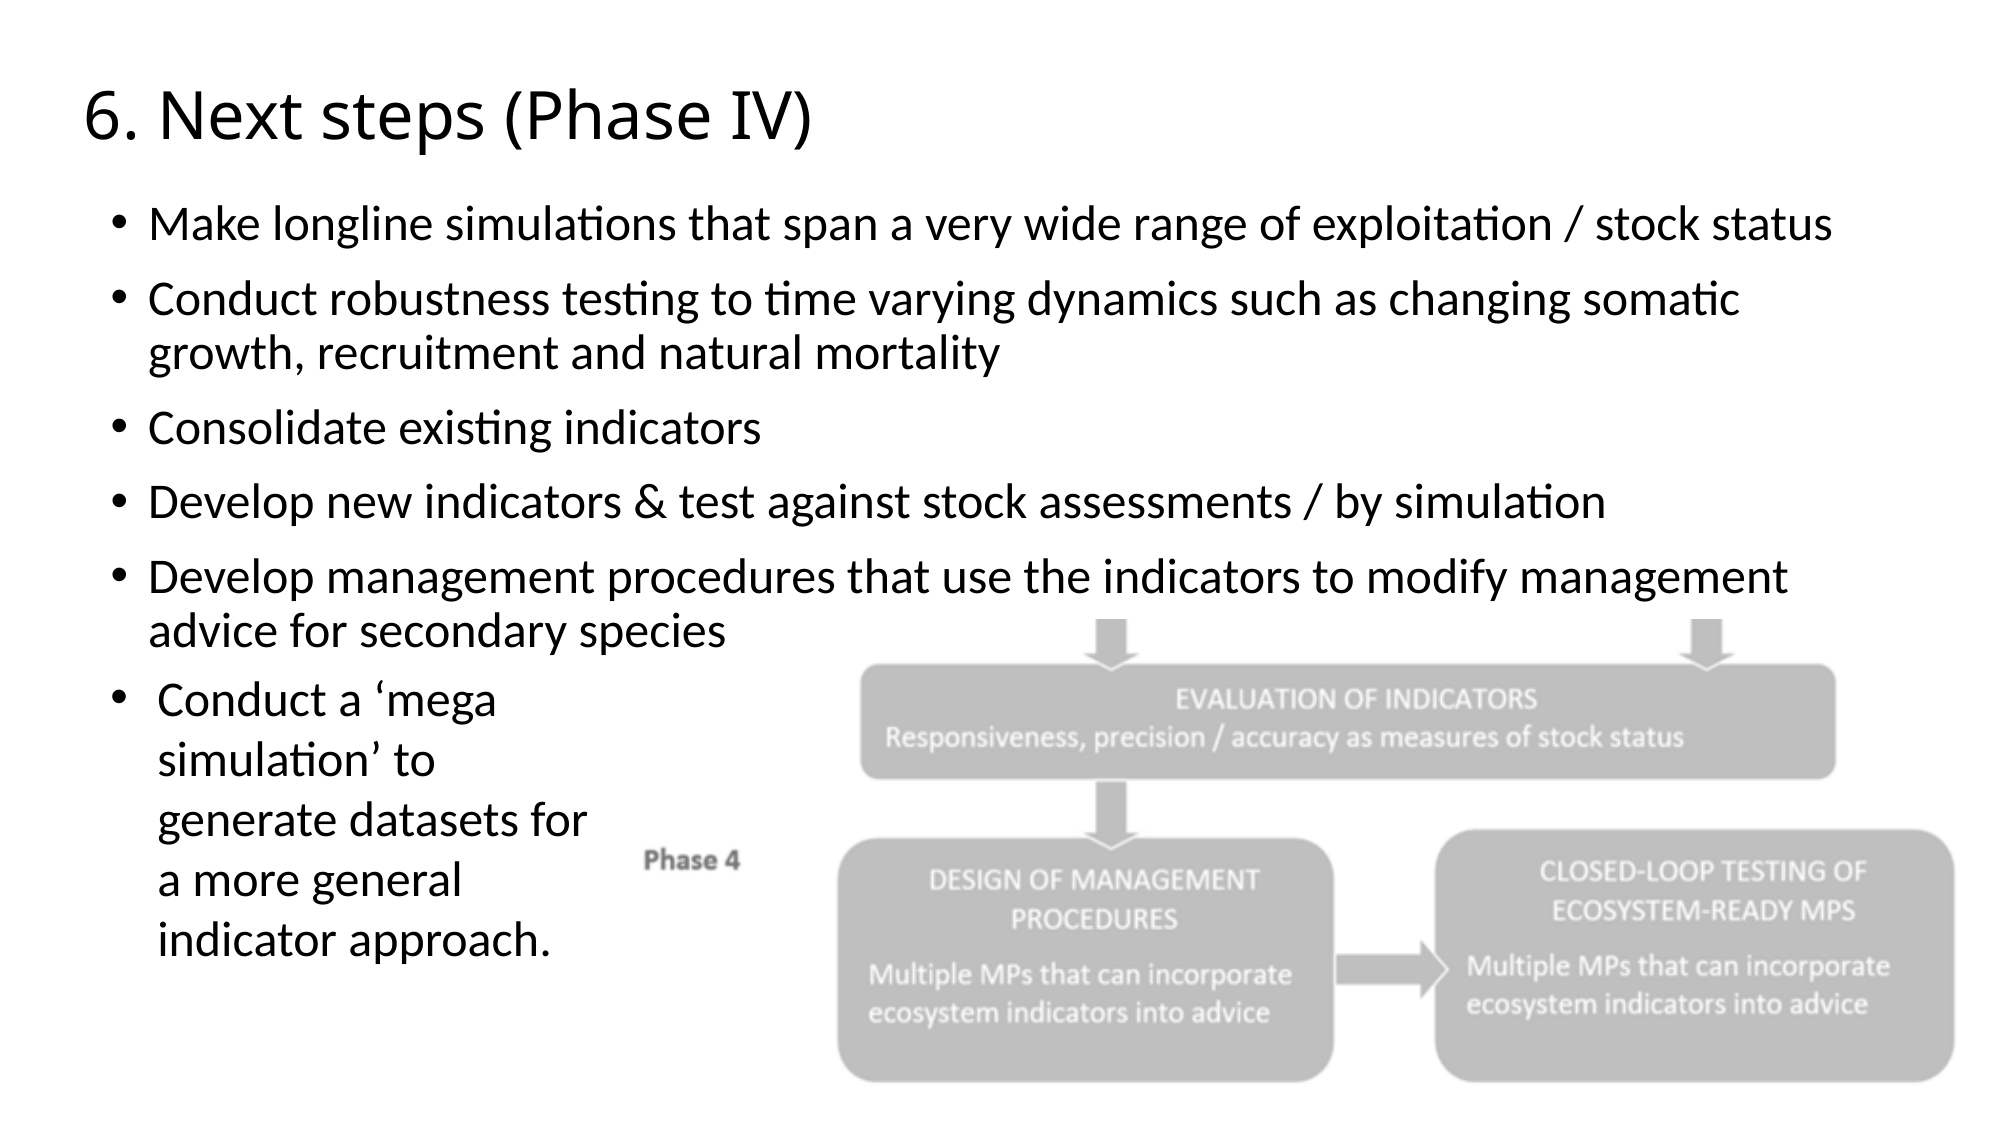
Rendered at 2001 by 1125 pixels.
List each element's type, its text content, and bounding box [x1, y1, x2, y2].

title 6. Next steps (Phase IV) [68, 45, 1794, 190]
picture [589, 619, 1965, 1089]
text_box Conduct a ‘mega simulation’ to generate datasets for a more general indicator approach. [95, 659, 589, 1034]
list Make longline simulations that span a very wide range of exploitation / stock status Conduct robustness testing to time varying dynamics such as changing somatic growth, recruitment and natural mortality Consolidate existing indicators Develop new indicators & test against stock assessments / by simulation Develop management procedures that use the indicators to modify management advice for secondary species [95, 189, 1884, 659]
